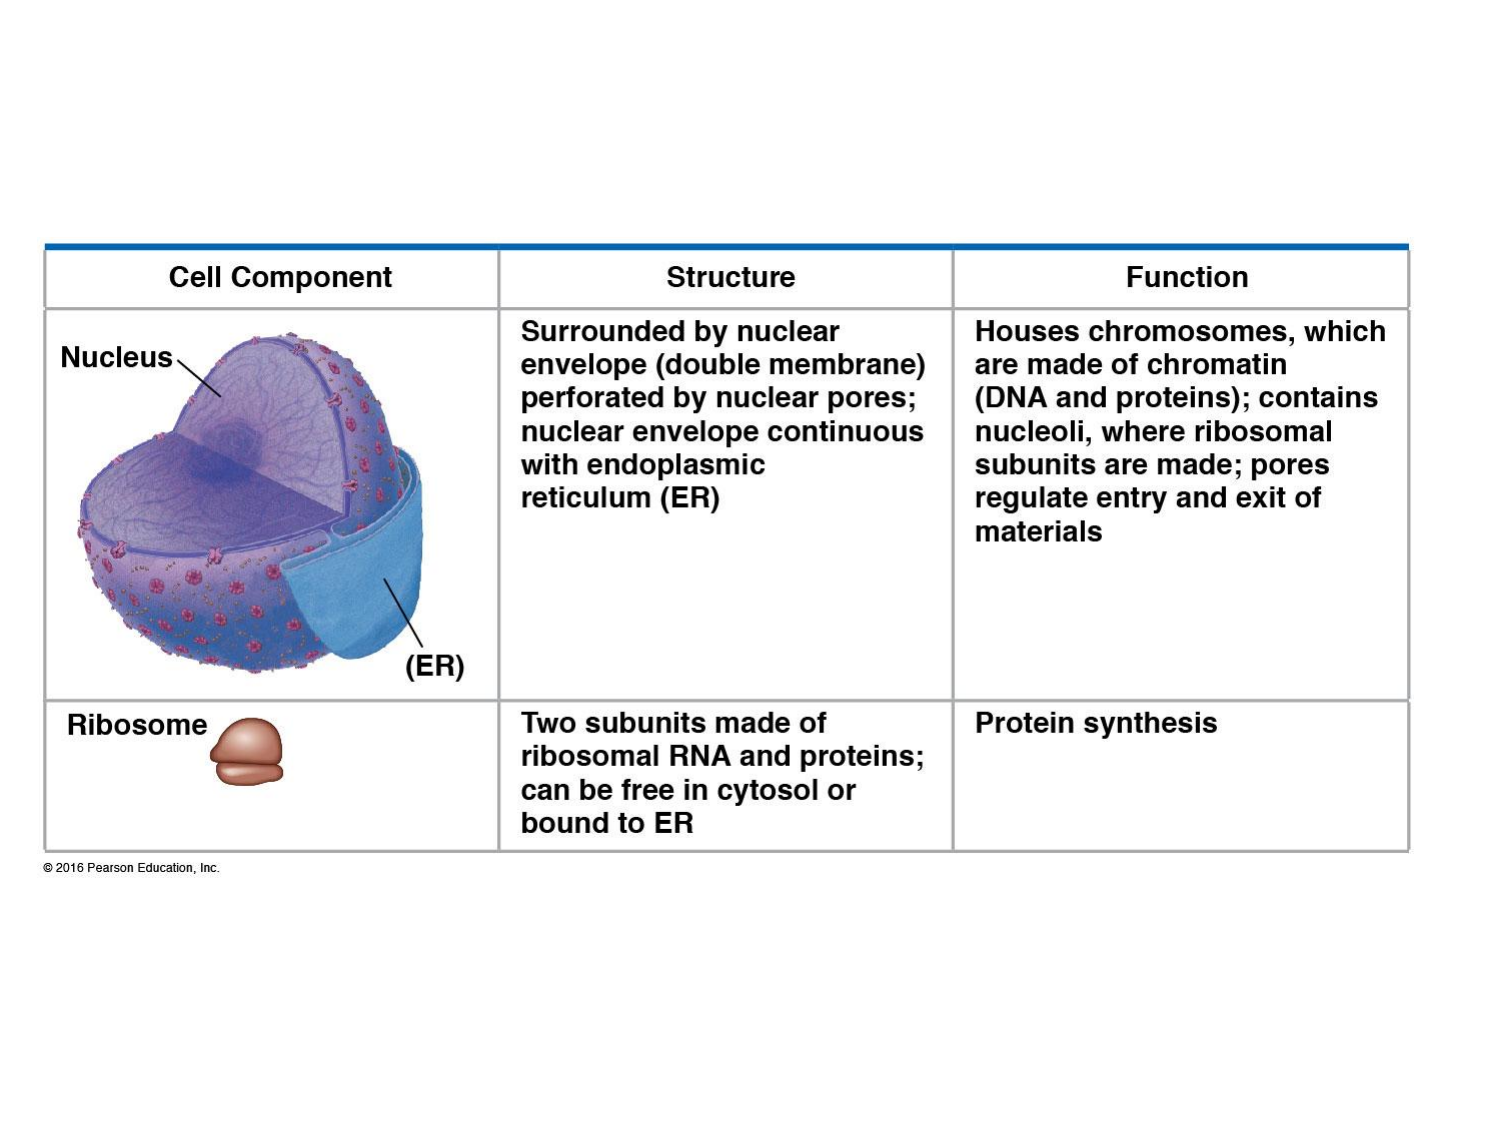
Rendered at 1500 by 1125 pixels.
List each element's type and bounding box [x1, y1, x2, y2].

picture [37, 237, 1417, 884]
